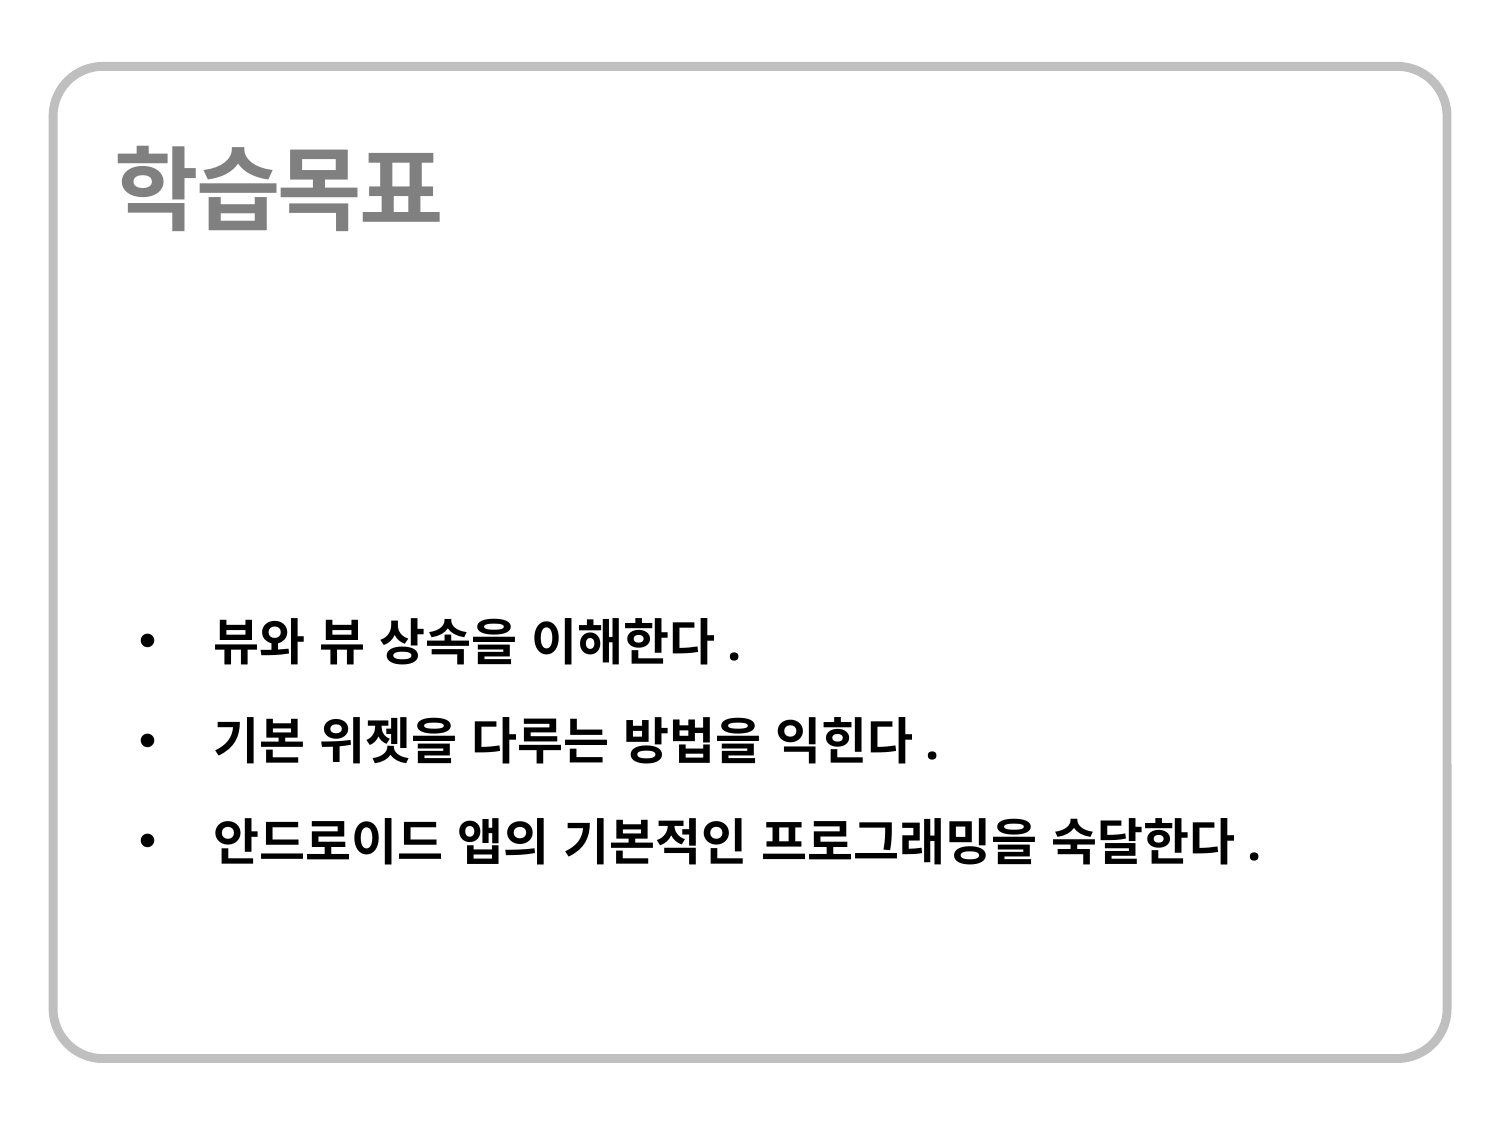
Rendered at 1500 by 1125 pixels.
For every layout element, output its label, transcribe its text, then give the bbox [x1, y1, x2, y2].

list 뷰와 뷰 상속을 이해한다. 기본 위젯을 다루는 방법을 익힌다. 안드로이드 앱의 기본적인 프로그래밍을 숙달한다. [123, 302, 1389, 977]
